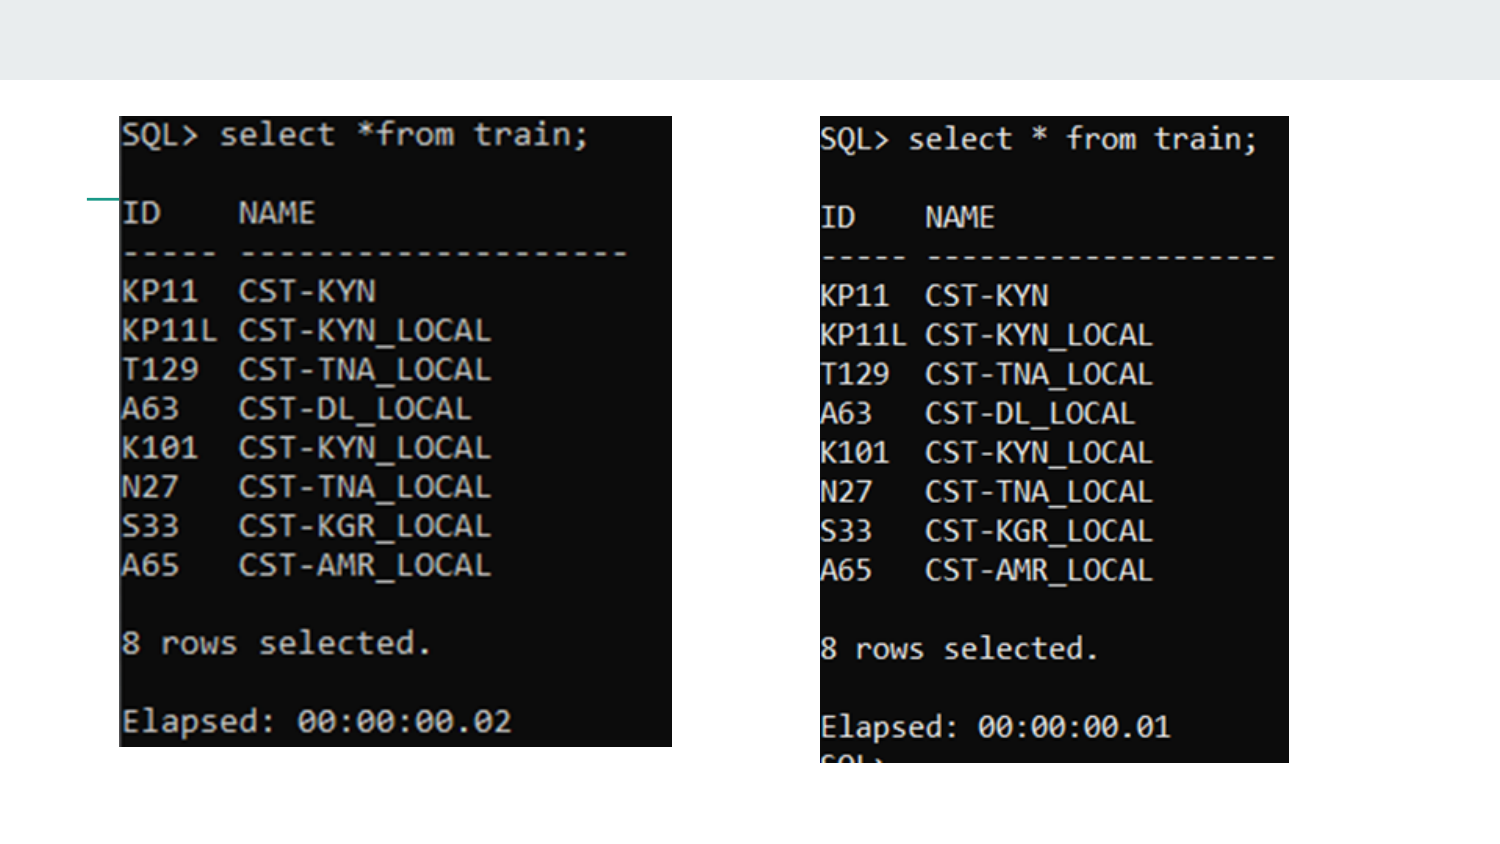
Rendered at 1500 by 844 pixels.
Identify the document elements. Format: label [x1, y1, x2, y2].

picture [119, 116, 672, 747]
picture [819, 116, 1290, 763]
